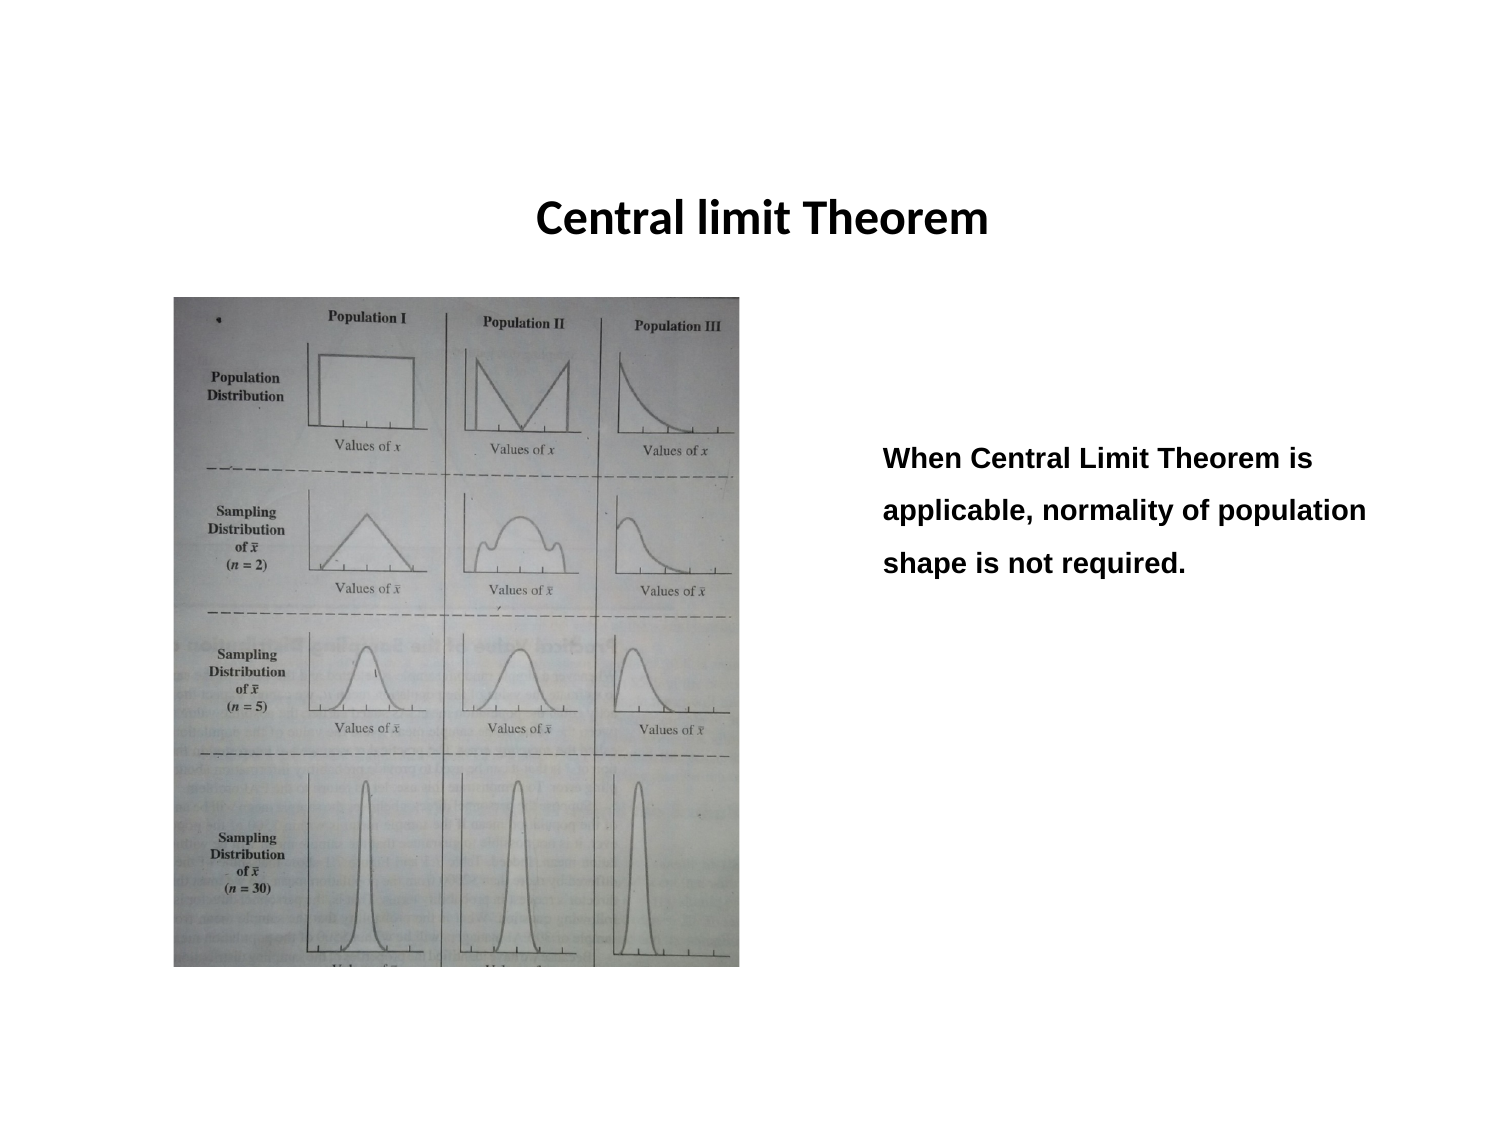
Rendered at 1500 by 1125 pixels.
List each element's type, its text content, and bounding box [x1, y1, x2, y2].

picture [121, 297, 792, 967]
title Central limit Theorem [116, 132, 1411, 296]
text_box When Central Limit Theorem is applicable, normality of population shape is not required. [868, 414, 1435, 587]
